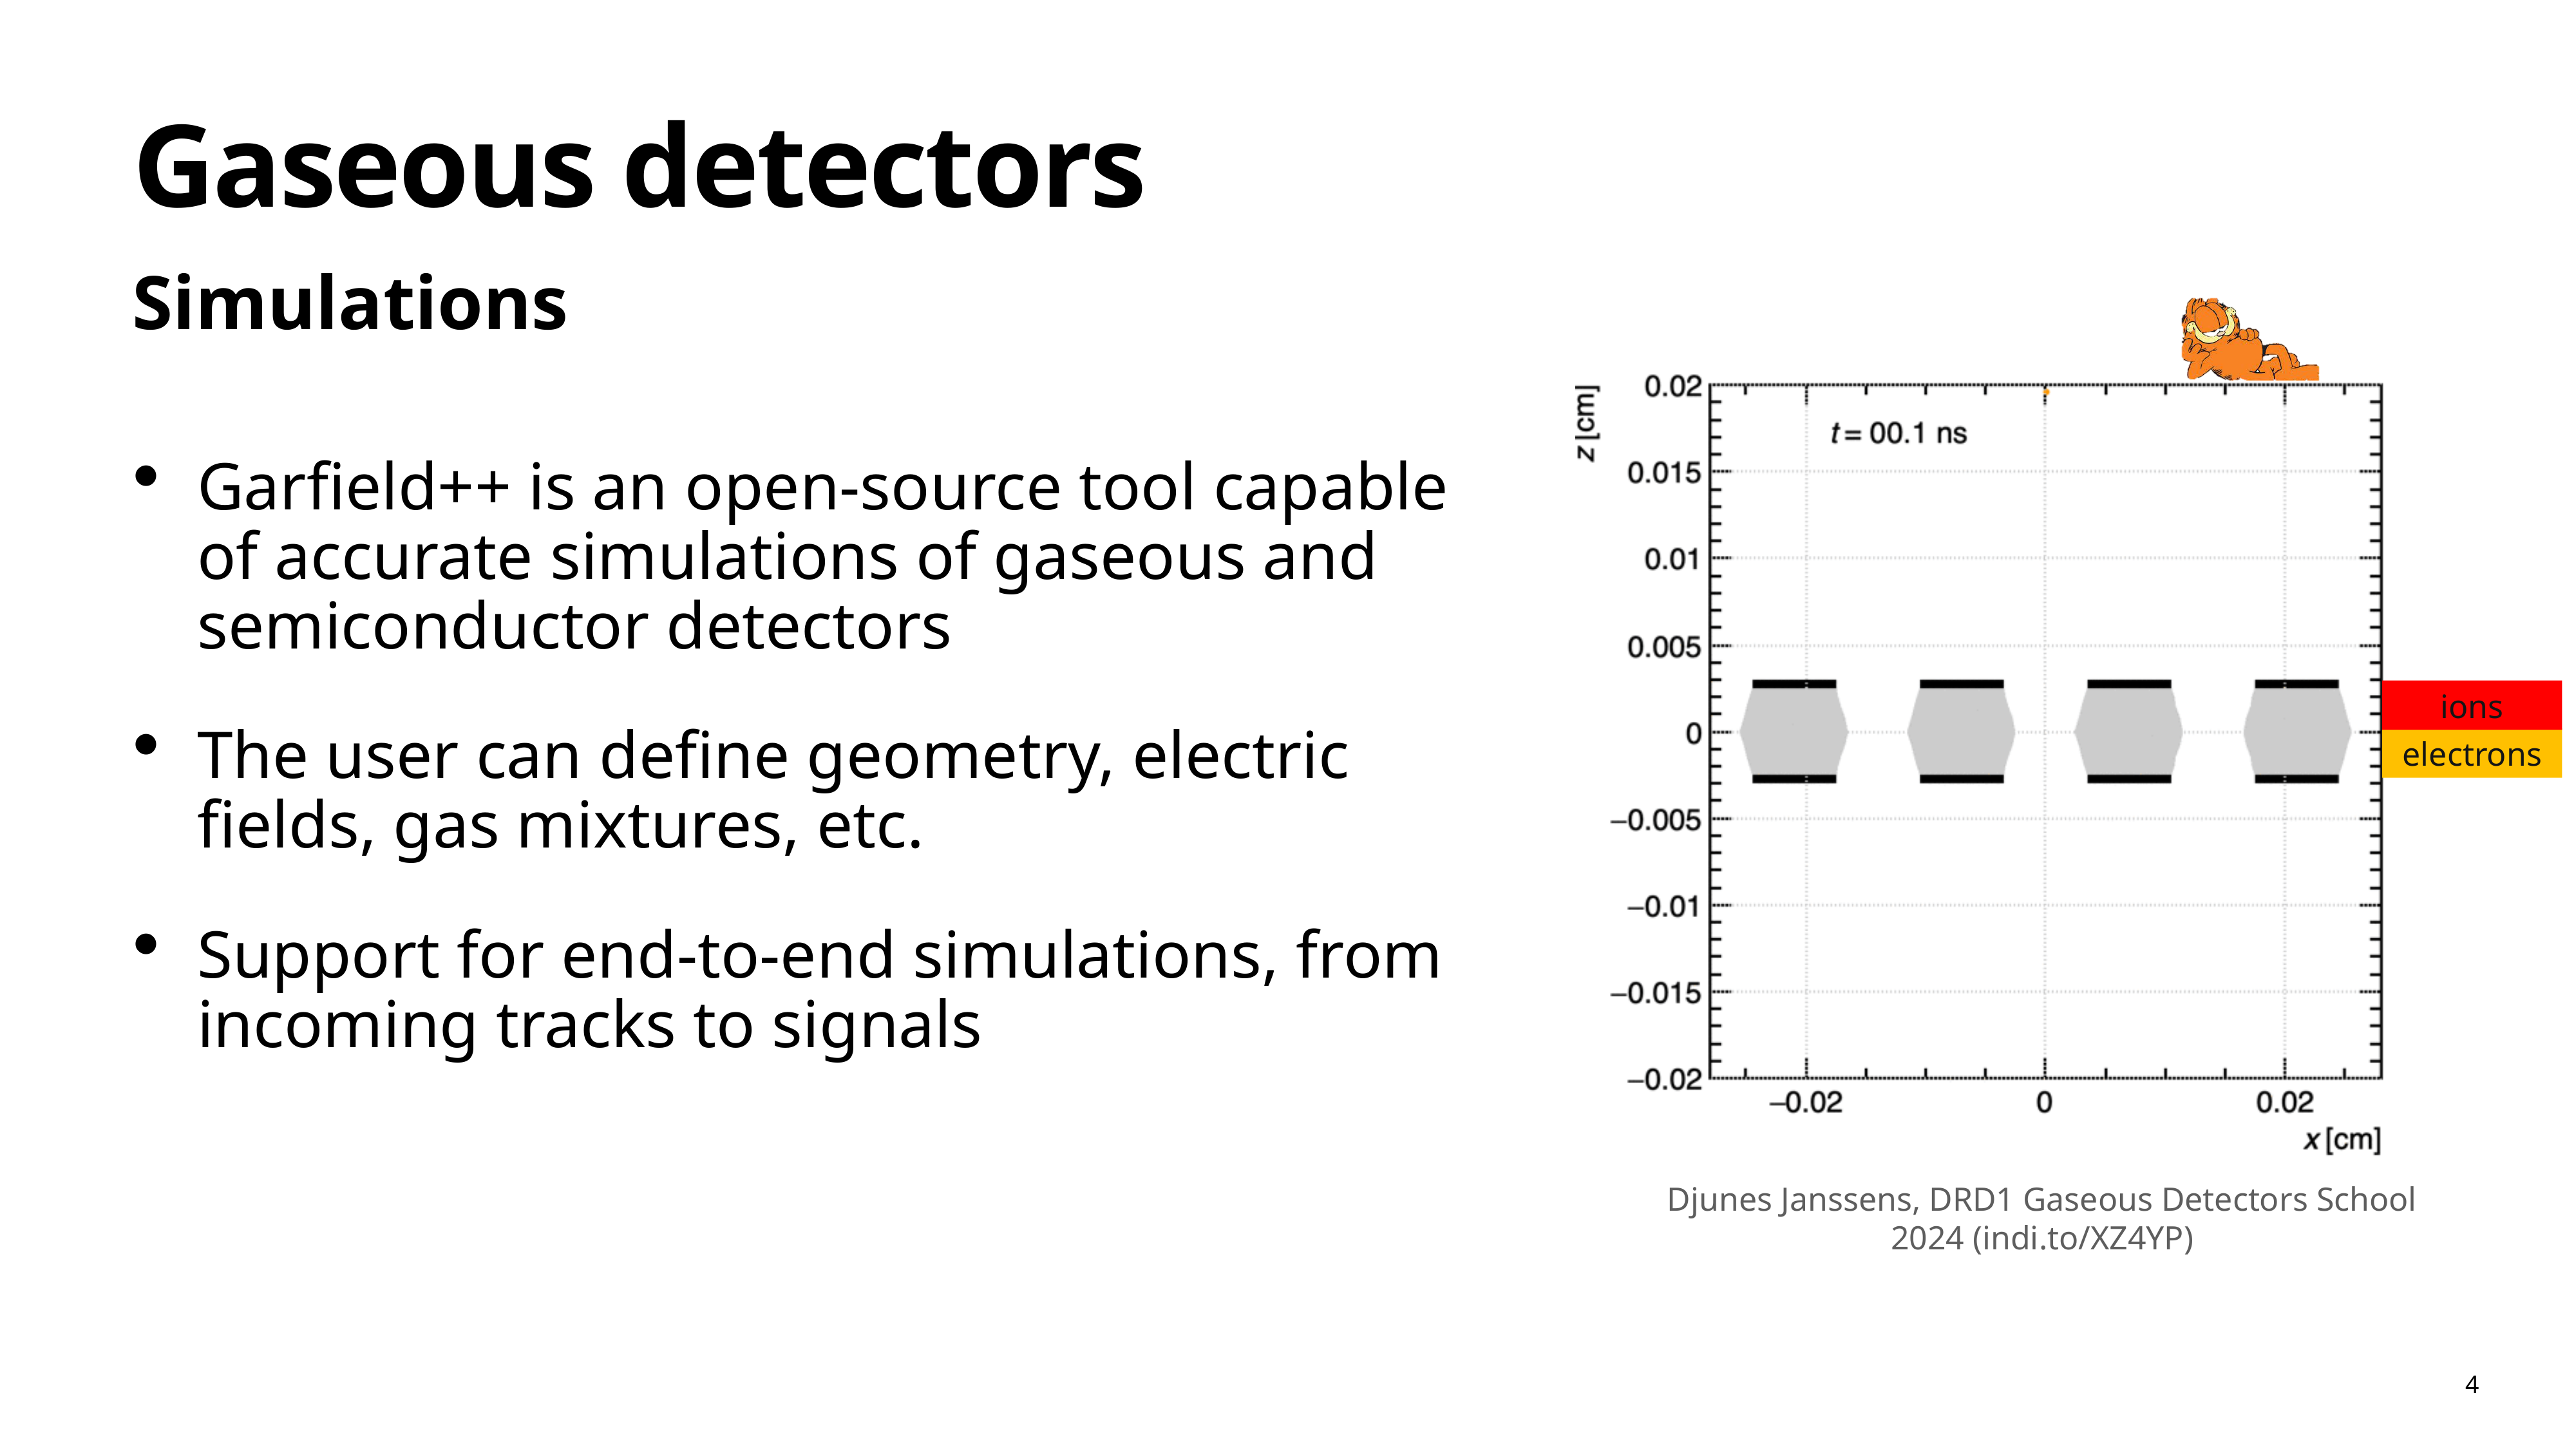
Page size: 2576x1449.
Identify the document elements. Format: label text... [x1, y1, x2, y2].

text_box electrons [2425, 730, 2562, 778]
text_box ions [2425, 680, 2562, 730]
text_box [1575, 288, 2425, 1161]
slide_number 4 [2452, 1367, 2492, 1408]
list Simulations [127, 250, 2449, 350]
text_box Djunes Janssens, DRD1 Gaseous Detectors School 2024 (indi.to/XZ4YP) [1631, 1173, 2453, 1261]
title Gaseous detectors [127, 113, 2449, 250]
list Garfield++ is an open-source tool capable of accurate simulations of gaseous and semiconductor detectors The user can define geometry, electric fields, gas mixtures, etc. Support for end-to-end simulations, from incoming tracks to signals [127, 448, 1479, 1321]
